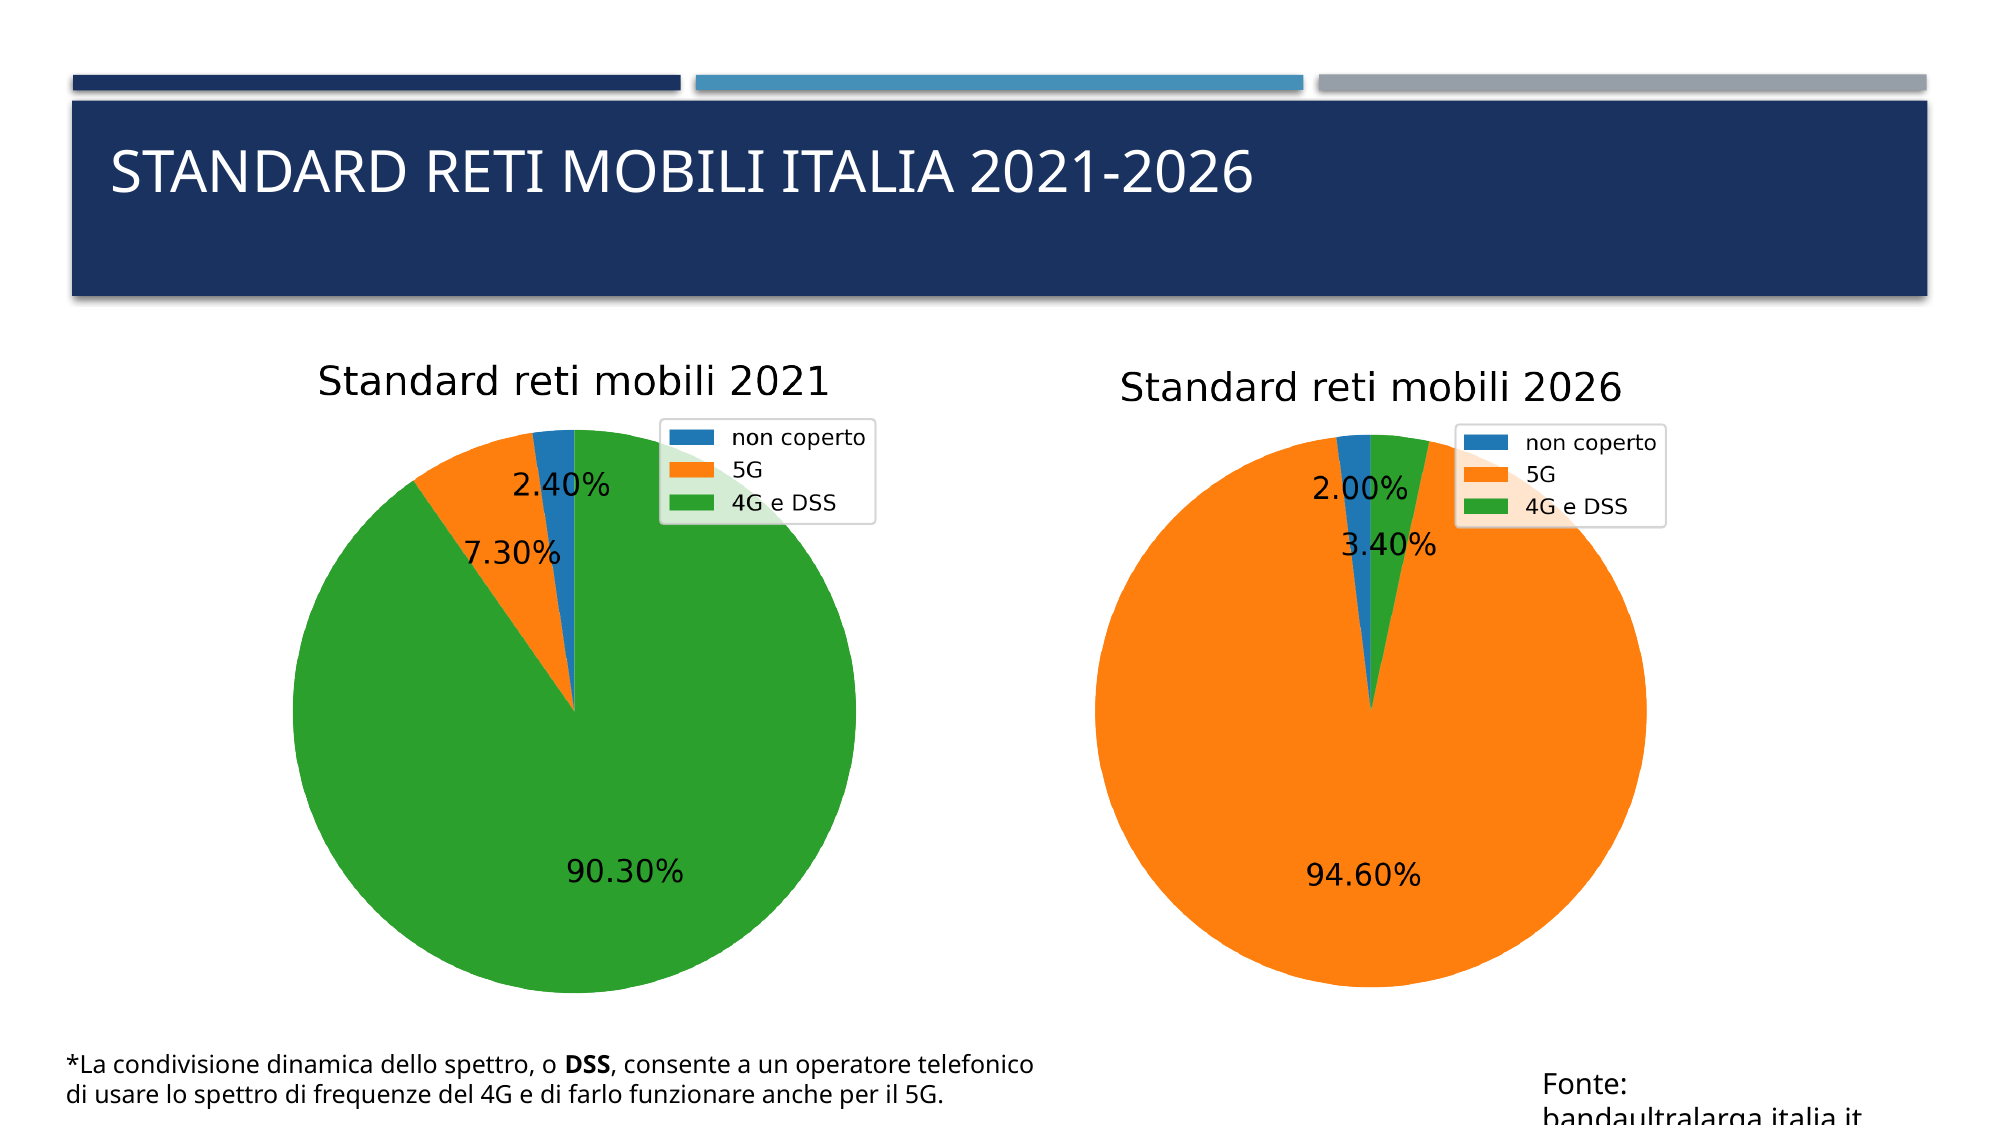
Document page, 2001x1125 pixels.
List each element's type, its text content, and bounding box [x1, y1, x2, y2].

picture [1050, 354, 1692, 1026]
text_box Fonte: bandaultralarga.italia.it [1526, 1057, 1940, 1125]
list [246, 348, 902, 1033]
title Standard reti mobili italia 2021-2026 [95, 115, 1905, 282]
text_box *La condivisione dinamica dello spettro, o DSS, consente a un operatore telefonico di usare lo spettro di frequenze del 4G e di farlo funzionare anche per il 5G. [50, 1041, 1068, 1117]
